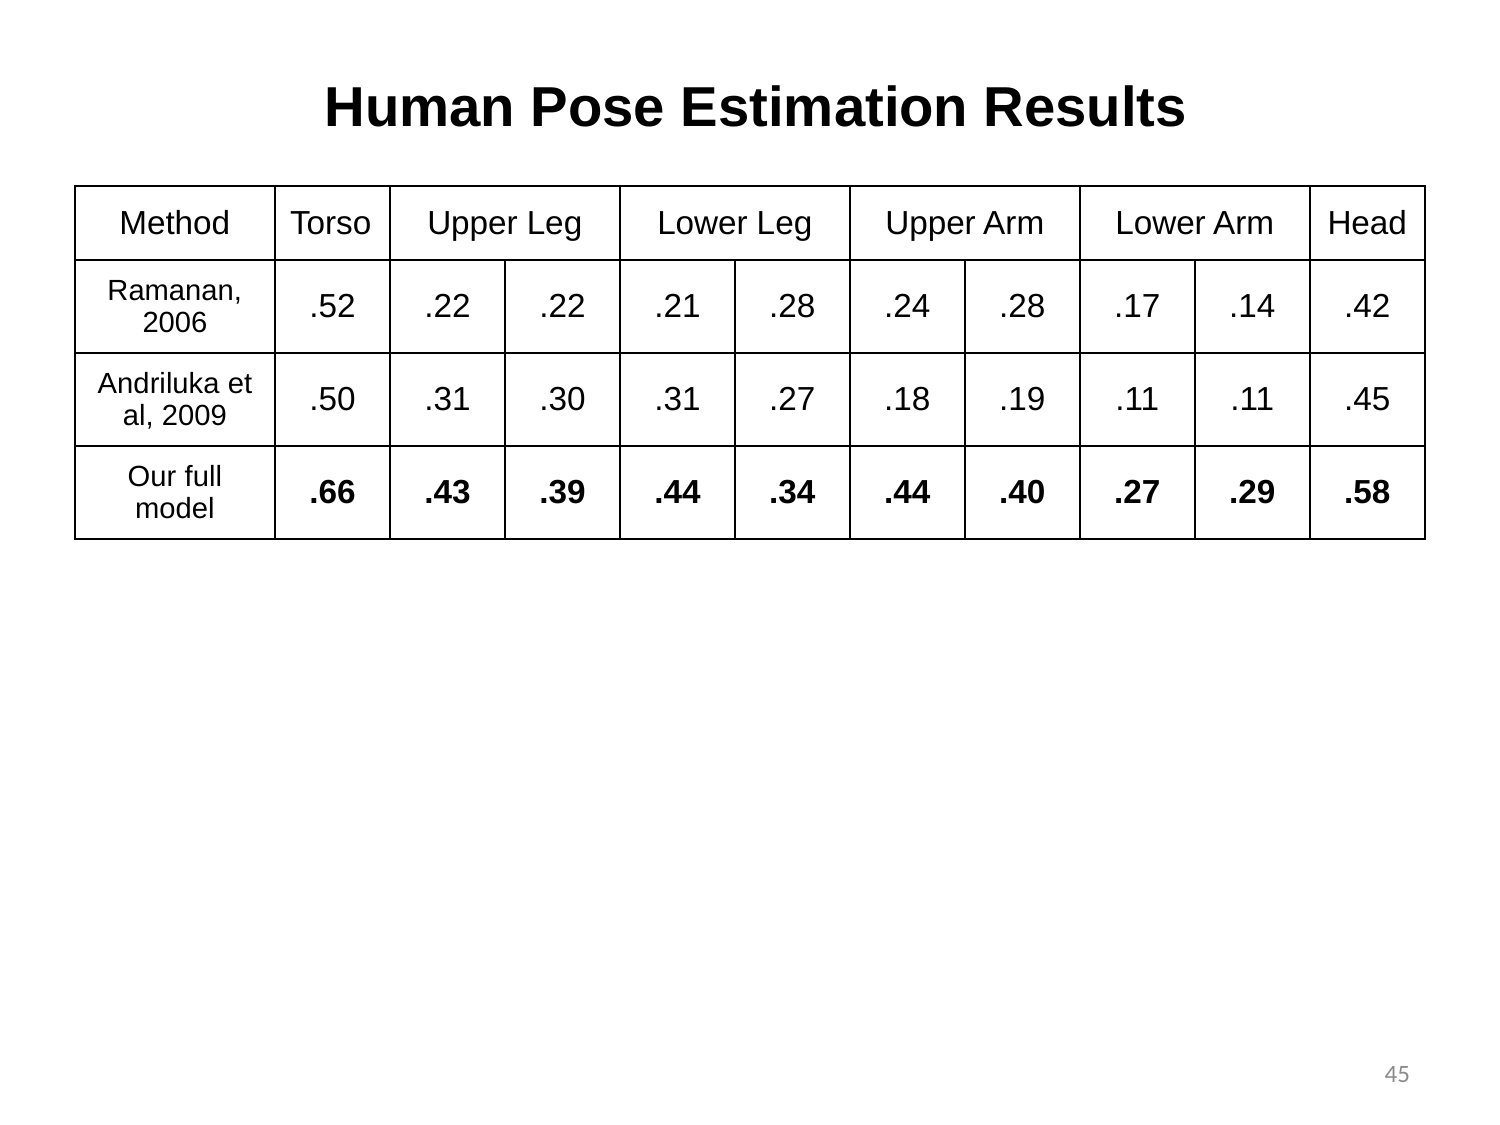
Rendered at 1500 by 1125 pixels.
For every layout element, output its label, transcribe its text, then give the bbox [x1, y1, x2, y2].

table_cell Our full model [76, 447, 274, 538]
table_header Upper Leg [391, 187, 619, 259]
text_box Human Pose Estimation Results [112, 62, 1400, 150]
table_header Lower Leg [621, 187, 849, 259]
table_cell .34 [736, 447, 849, 538]
table_cell .27 [736, 354, 849, 445]
table_cell .52 [276, 261, 389, 352]
table_cell .31 [391, 354, 504, 445]
table_cell .14 [1196, 261, 1309, 352]
table_cell .39 [506, 447, 619, 538]
table_cell .28 [966, 261, 1079, 352]
table_cell Andriluka et al, 2009 [76, 354, 274, 445]
slide_number 45 [1074, 1042, 1425, 1103]
table_cell .11 [1081, 354, 1194, 445]
table_cell .18 [851, 354, 964, 445]
table_cell .17 [1081, 261, 1194, 352]
table_cell .22 [391, 261, 504, 352]
table_header Lower Arm [1081, 187, 1309, 259]
table_cell .58 [1311, 447, 1424, 538]
table_cell .29 [1196, 447, 1309, 538]
table_cell Ramanan, 2006 [76, 261, 274, 352]
table_cell .11 [1196, 354, 1309, 445]
table_header Upper Arm [851, 187, 1079, 259]
table_header Method [76, 187, 274, 259]
table_cell .30 [506, 354, 619, 445]
table_cell .66 [276, 447, 389, 538]
table_cell .19 [966, 354, 1079, 445]
table_header Head [1311, 187, 1424, 259]
table_cell .31 [621, 354, 734, 445]
table_cell .21 [621, 261, 734, 352]
table_cell .27 [1081, 447, 1194, 538]
table_cell .44 [851, 447, 964, 538]
table_cell .24 [851, 261, 964, 352]
table_cell .28 [736, 261, 849, 352]
table_cell .22 [506, 261, 619, 352]
table_cell .44 [621, 447, 734, 538]
table_header Torso [276, 187, 389, 259]
table_cell .50 [276, 354, 389, 445]
table_cell .45 [1311, 354, 1424, 445]
table_cell .40 [966, 447, 1079, 538]
table_cell .43 [391, 447, 504, 538]
table_cell .42 [1311, 261, 1424, 352]
